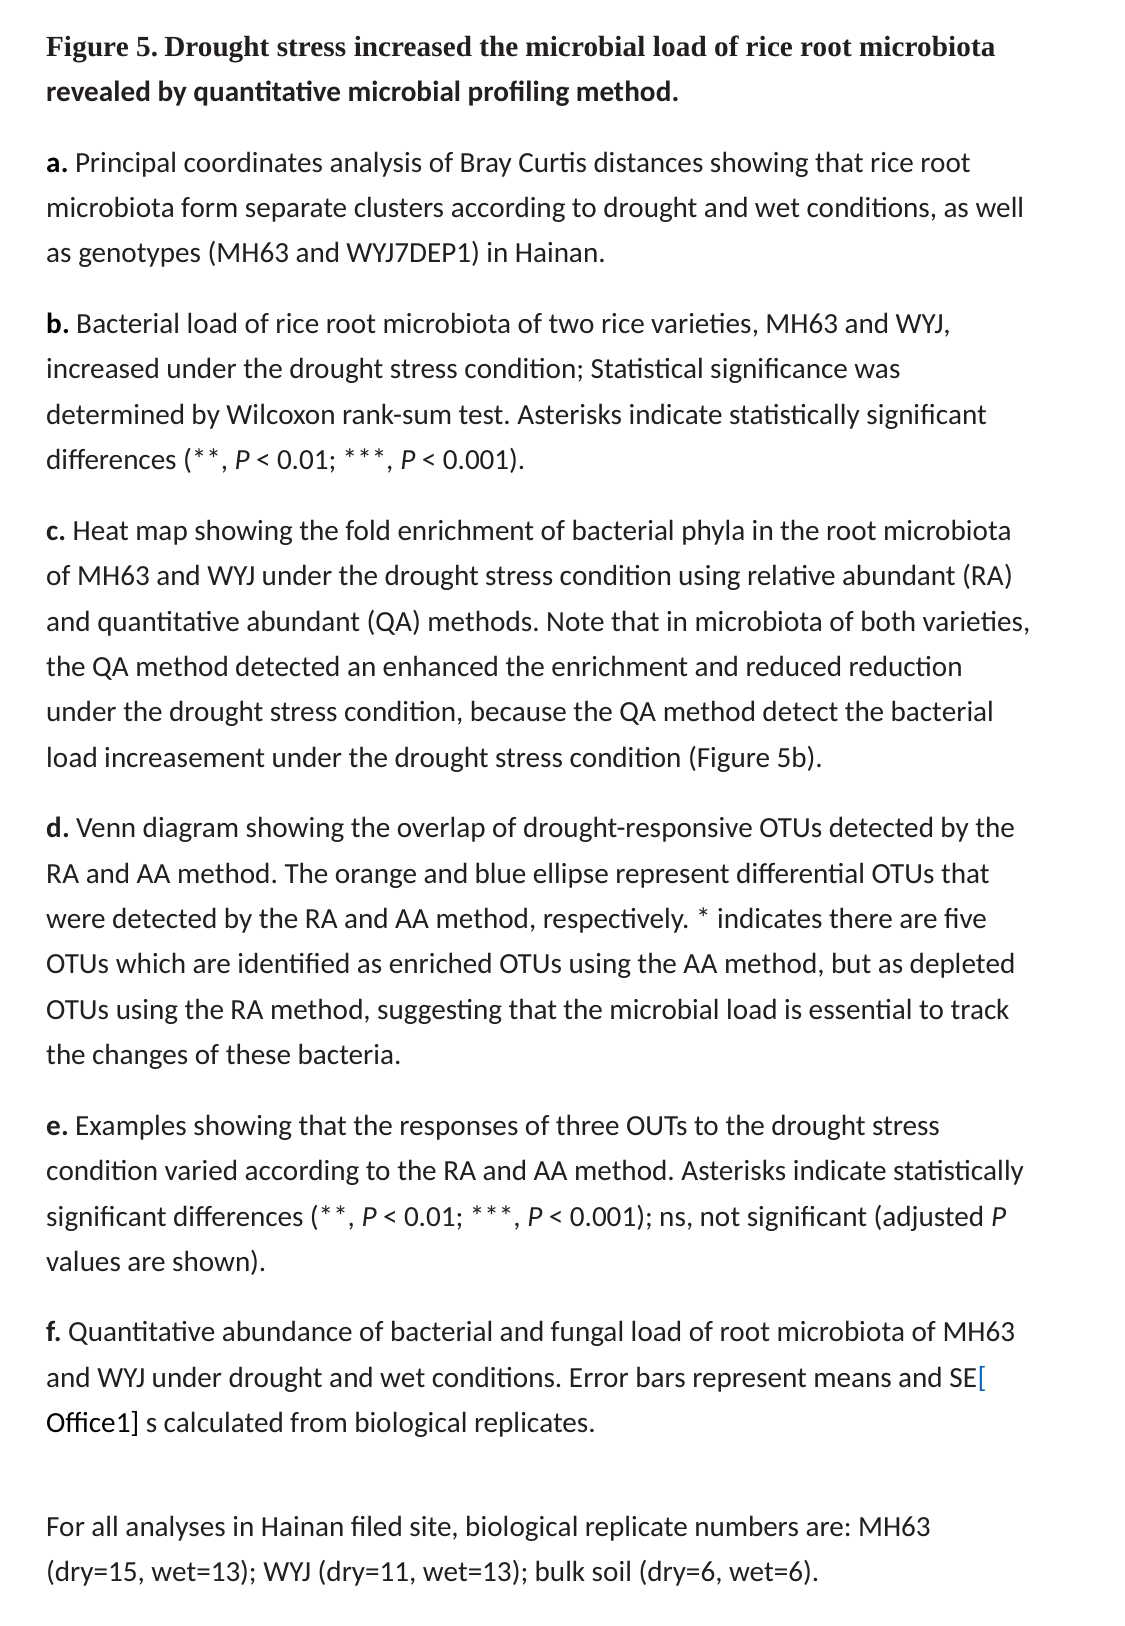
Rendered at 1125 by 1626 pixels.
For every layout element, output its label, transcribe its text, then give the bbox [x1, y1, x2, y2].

text_box Figure 5. Drought stress increased the microbial load of rice root microbiota revealed by quantitative microbial profiling method. a. Principal coordinates analysis of Bray Curtis distances showing that rice root microbiota form separate clusters according to drought and wet conditions, as well as genotypes (MH63 and WYJ7DEP1) in Hainan. b. Bacterial load of rice root microbiota of two rice varieties, MH63 and WYJ, increased under the drought stress condition; Statistical significance was determined by Wilcoxon rank-sum test. Asterisks indicate statistically significant differences (**, P < 0.01; ***, P < 0.001). c. Heat map showing the fold enrichment of bacterial phyla in the root microbiota of MH63 and WYJ under the drought stress condition using relative abundant (RA) and quantitative abundant (QA) methods. Note that in microbiota of both varieties, the QA method detected an enhanced the enrichment and reduced reduction under the drought stress condition, because the QA method detect the bacterial load increasement under the drought stress condition (Figure 5b). d. Venn diagram showing the overlap of drought-responsive OTUs detected by the RA and AA method. The orange and blue ellipse represent differential OTUs that were detected by the RA and AA method, respectively. * indicates there are five OTUs which are identified as enriched OTUs using the AA method, but as depleted OTUs using the RA method, suggesting that the microbial load is essential to track the changes of these bacteria. e. Examples showing that the responses of three OUTs to the drought stress condition varied according to the RA and AA method. Asterisks indicate statistically significant differences (**, P < 0.01; ***, P < 0.001); ns, not significant (adjusted P values are shown). f. Quantitative abundance of bacterial and fungal load of root microbiota of MH63 and WYJ under drought and wet conditions. Error bars represent means and SE[Office1] s calculated from biological replicates. For all analyses in Hainan filed site, biological replicate numbers are: MH63 (dry=15, wet=13); WYJ (dry=11, wet=13); bulk soil (dry=6, wet=6). [31, 9, 1050, 1625]
